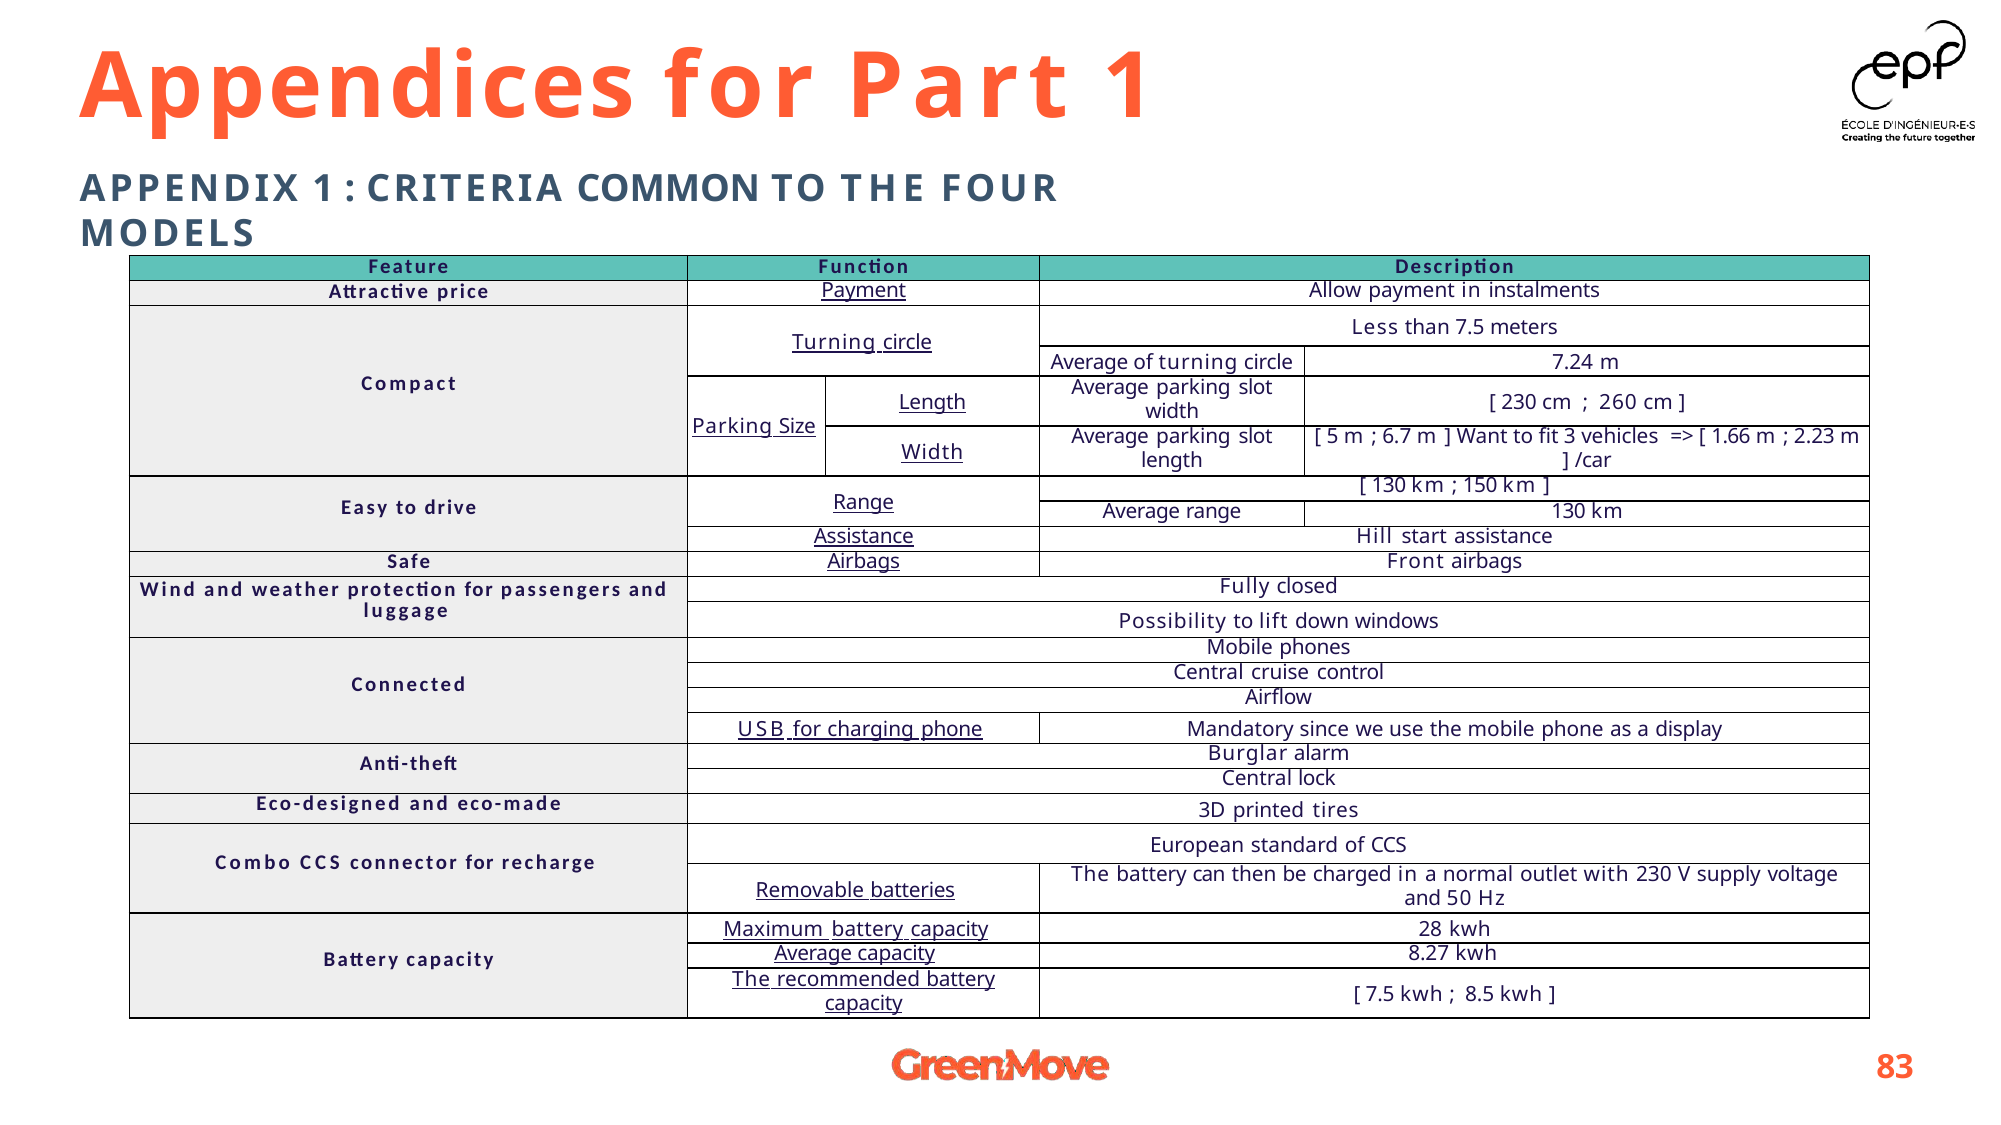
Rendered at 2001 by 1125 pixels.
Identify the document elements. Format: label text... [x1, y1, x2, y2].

table_cell Front airbags [1040, 552, 1869, 576]
table_cell Average parking slot width [1040, 377, 1304, 425]
table_cell Compact [130, 306, 687, 475]
table_cell Attractive price [130, 281, 687, 305]
table_cell Parking Size [688, 377, 825, 475]
picture [891, 1048, 1110, 1081]
table_cell Burglar alarm [688, 744, 1869, 768]
table_cell Removable batteries [688, 864, 1039, 912]
table_cell Eco-designed and eco-made [130, 794, 687, 823]
table_cell Fully closed [688, 577, 1869, 601]
table_cell Average capacity [688, 944, 1039, 967]
table_cell 28 kwh [1040, 914, 1869, 942]
table_cell The recommended battery capacity [688, 969, 1039, 1017]
table_cell [ 130 km ; 150 km ] [1040, 477, 1869, 500]
table_cell Turning circle [688, 306, 1039, 375]
table_cell Length [826, 377, 1039, 425]
slide_number 83 [1858, 1044, 1924, 1125]
table_cell Hill start assistance [1040, 527, 1869, 551]
table_cell Connected [130, 638, 687, 743]
table_cell 8.27 kwh [1040, 944, 1869, 967]
table_cell Safe [130, 552, 687, 576]
table_header Feature [130, 256, 687, 280]
table_cell Mandatory since we use the mobile phone as a display [1040, 713, 1869, 743]
table_cell The battery can then be charged in a normal outlet with 230 V supply voltage and 50 Hz [1040, 864, 1869, 912]
table_cell Wind and weather protection for passengers and luggage [130, 577, 687, 637]
table_cell Possibility to lift down windows [688, 602, 1869, 637]
table_header Description [1040, 256, 1869, 280]
table_cell Assistance [688, 527, 1039, 551]
table_cell Width [826, 427, 1039, 475]
table_cell Payment [688, 281, 1039, 305]
table_cell Allow payment in instalments [1040, 281, 1869, 305]
table_cell [ 7.5 kwh ; 8.5 kwh ] [1040, 969, 1869, 1017]
table_cell [ 230 cm ; 260 cm ] [1305, 377, 1869, 425]
table_cell Easy to drive [130, 477, 687, 551]
table_cell Average of turning circle [1040, 347, 1304, 375]
table_cell Airbags [688, 552, 1039, 576]
title Appendices for Part 1 [75, 24, 1925, 214]
table_cell USB for charging phone [688, 713, 1039, 743]
table_cell 130 km [1305, 502, 1869, 526]
table_cell Central lock [688, 769, 1869, 793]
table_cell [ 5 m ; 6.7 m ] Want to fit 3 vehicles => [ 1.66 m ; 2.23 m ] /car [1305, 427, 1869, 475]
table_cell Average range [1040, 502, 1304, 526]
text_box APPENDIX 1 : CRITERIA COMMON TO THE FOUR MODELS [77, 214, 1206, 254]
table_header Function [688, 256, 1039, 280]
table_cell Average parking slot length [1040, 427, 1304, 475]
table_cell Central cruise control [688, 663, 1869, 687]
table_cell Anti-theft [130, 744, 687, 793]
table_cell Range [688, 477, 1039, 526]
table_cell Combo CCS connector for recharge [130, 824, 687, 912]
table_cell Mobile phones [688, 638, 1869, 662]
table_cell 7.24 m [1305, 347, 1869, 375]
table_cell 3D printed tires [688, 794, 1869, 823]
table_cell Airflow [688, 688, 1869, 712]
table_cell Battery capacity [130, 914, 687, 1017]
table_cell Less than 7.5 meters [1040, 306, 1869, 345]
table_cell European standard of CCS [688, 824, 1869, 863]
table_cell Maximum battery capacity [688, 914, 1039, 942]
picture [1842, 20, 1975, 142]
